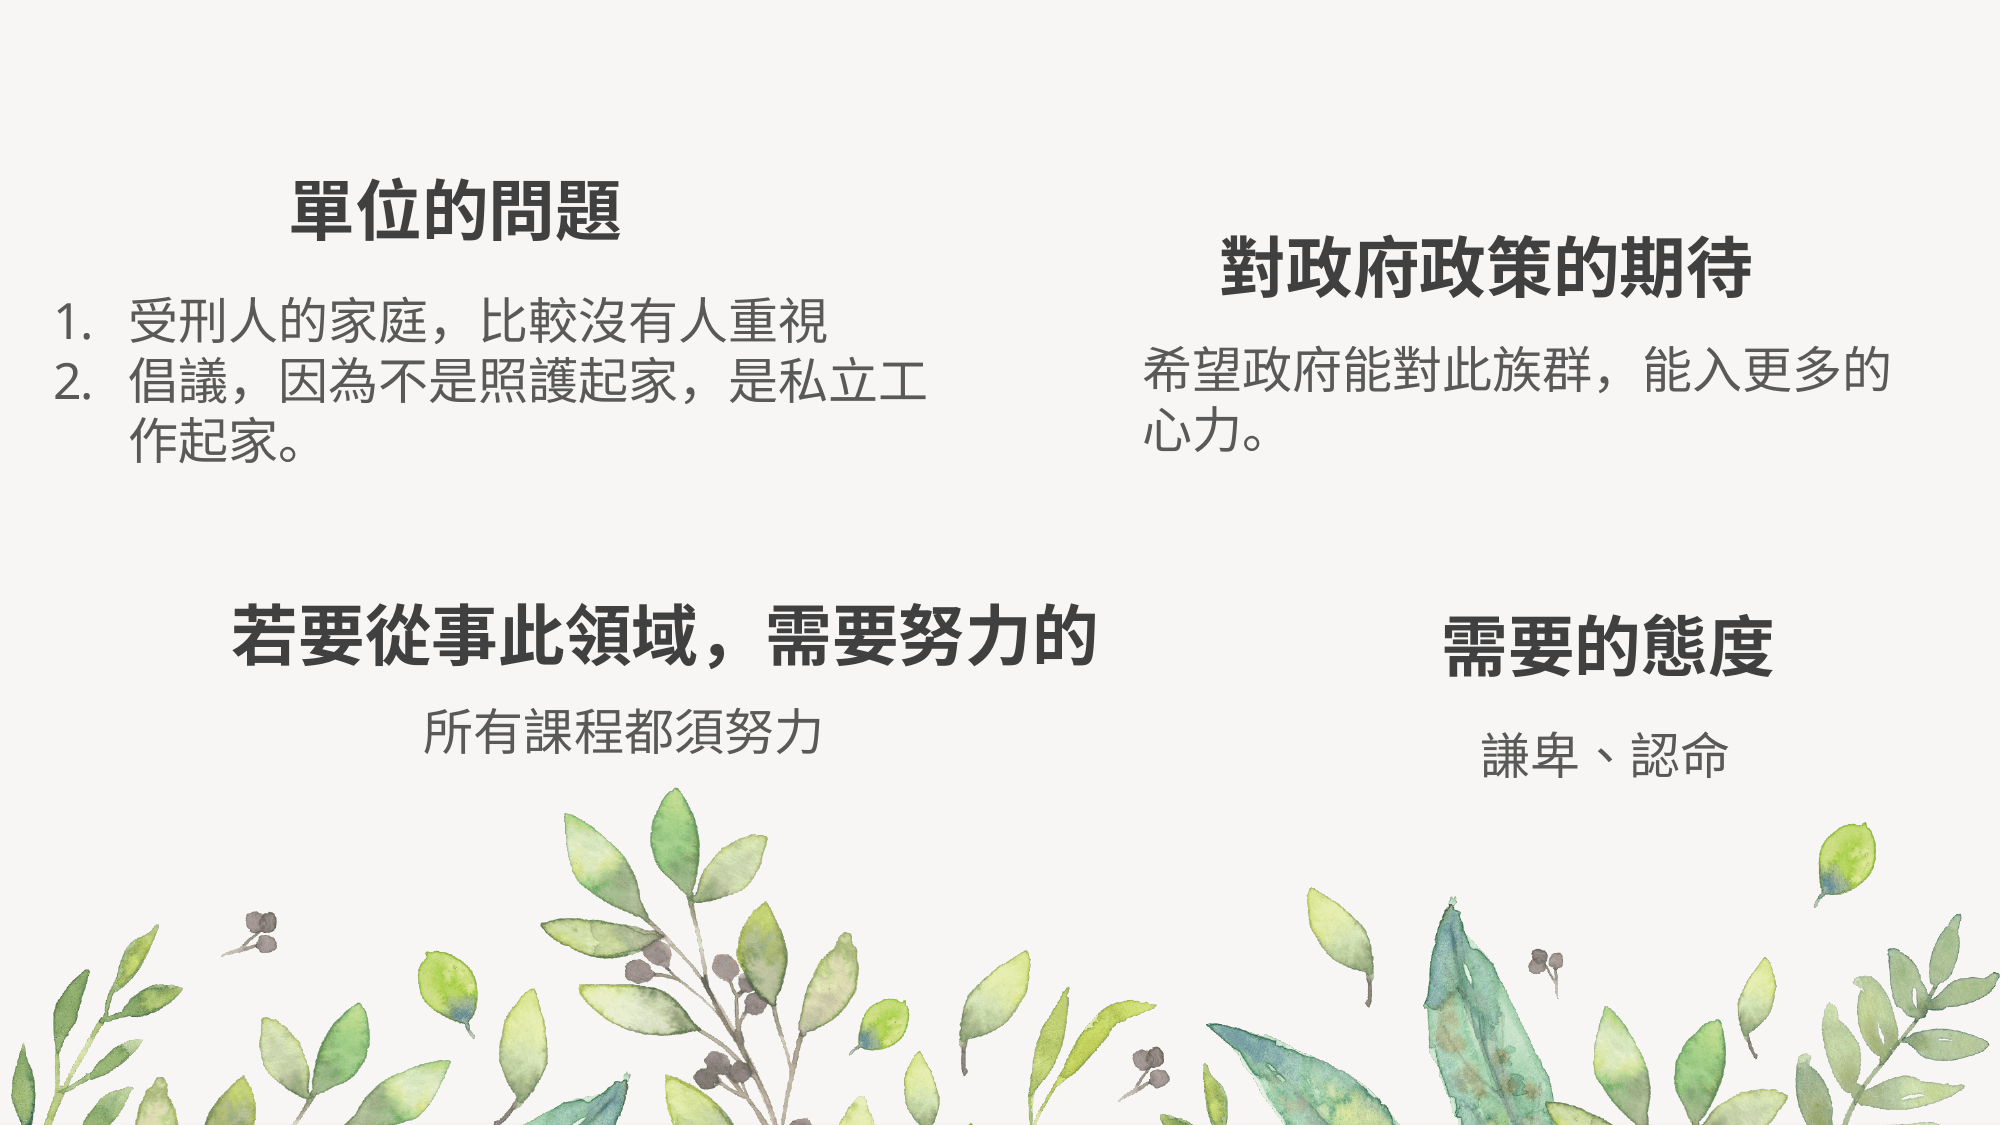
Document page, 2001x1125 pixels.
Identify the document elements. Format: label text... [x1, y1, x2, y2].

text_box 所有課程都須努力 [409, 694, 839, 787]
text_box 謙卑、認命 [1465, 716, 1797, 787]
picture [0, 0, 2001, 1125]
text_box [164, 161, 1836, 694]
text_box 受刑人的家庭，比較沒有人重視 倡議，因為不是照護起家，是私立工作起家。 [38, 281, 164, 537]
text_box 希望政府能對此族群，能入更多的心力。 [1836, 331, 1914, 466]
